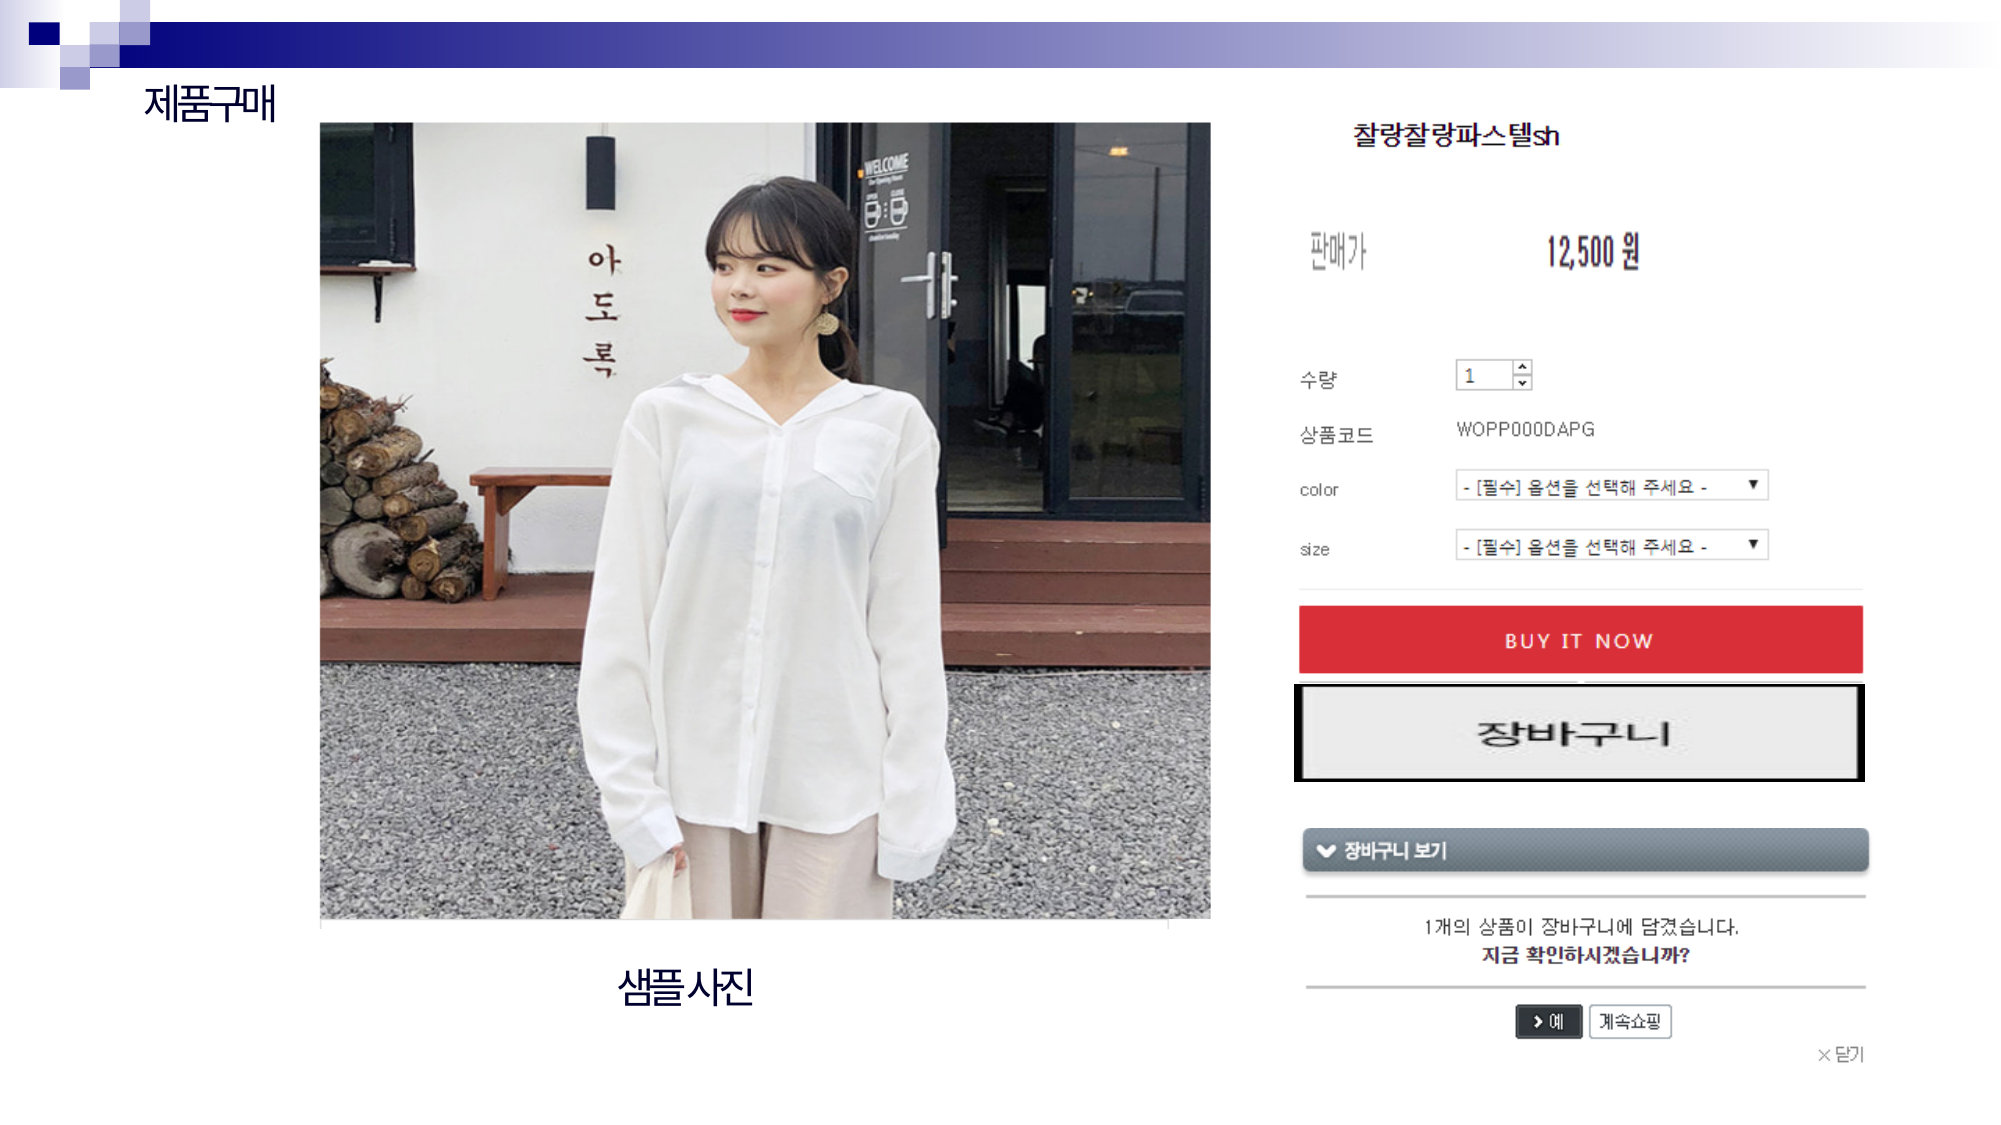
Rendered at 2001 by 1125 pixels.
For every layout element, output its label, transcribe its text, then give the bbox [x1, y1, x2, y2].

text_box 제품구매 [129, 70, 527, 136]
picture [1287, 350, 1879, 683]
picture [1306, 199, 1669, 299]
picture [1294, 684, 1865, 782]
picture [1296, 827, 1874, 1073]
text_box 샘플 사진 [602, 954, 859, 1019]
picture [316, 103, 1223, 929]
picture [1342, 110, 1562, 152]
